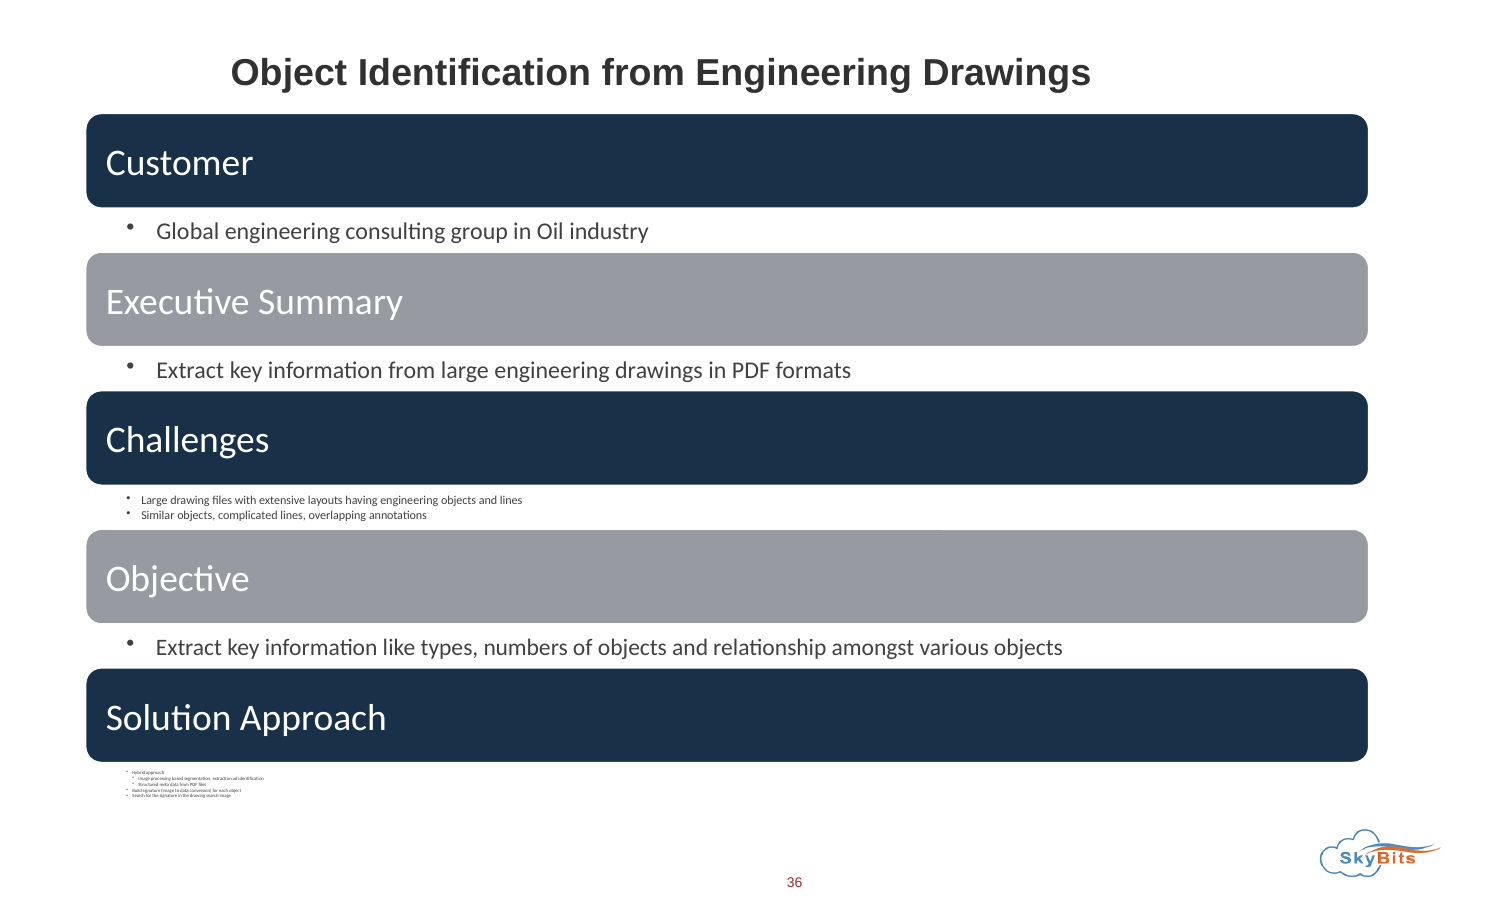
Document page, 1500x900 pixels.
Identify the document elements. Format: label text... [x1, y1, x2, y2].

picture [1312, 827, 1445, 880]
title Object Identification from Engineering Drawings [85, 42, 1238, 113]
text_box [85, 113, 1369, 807]
